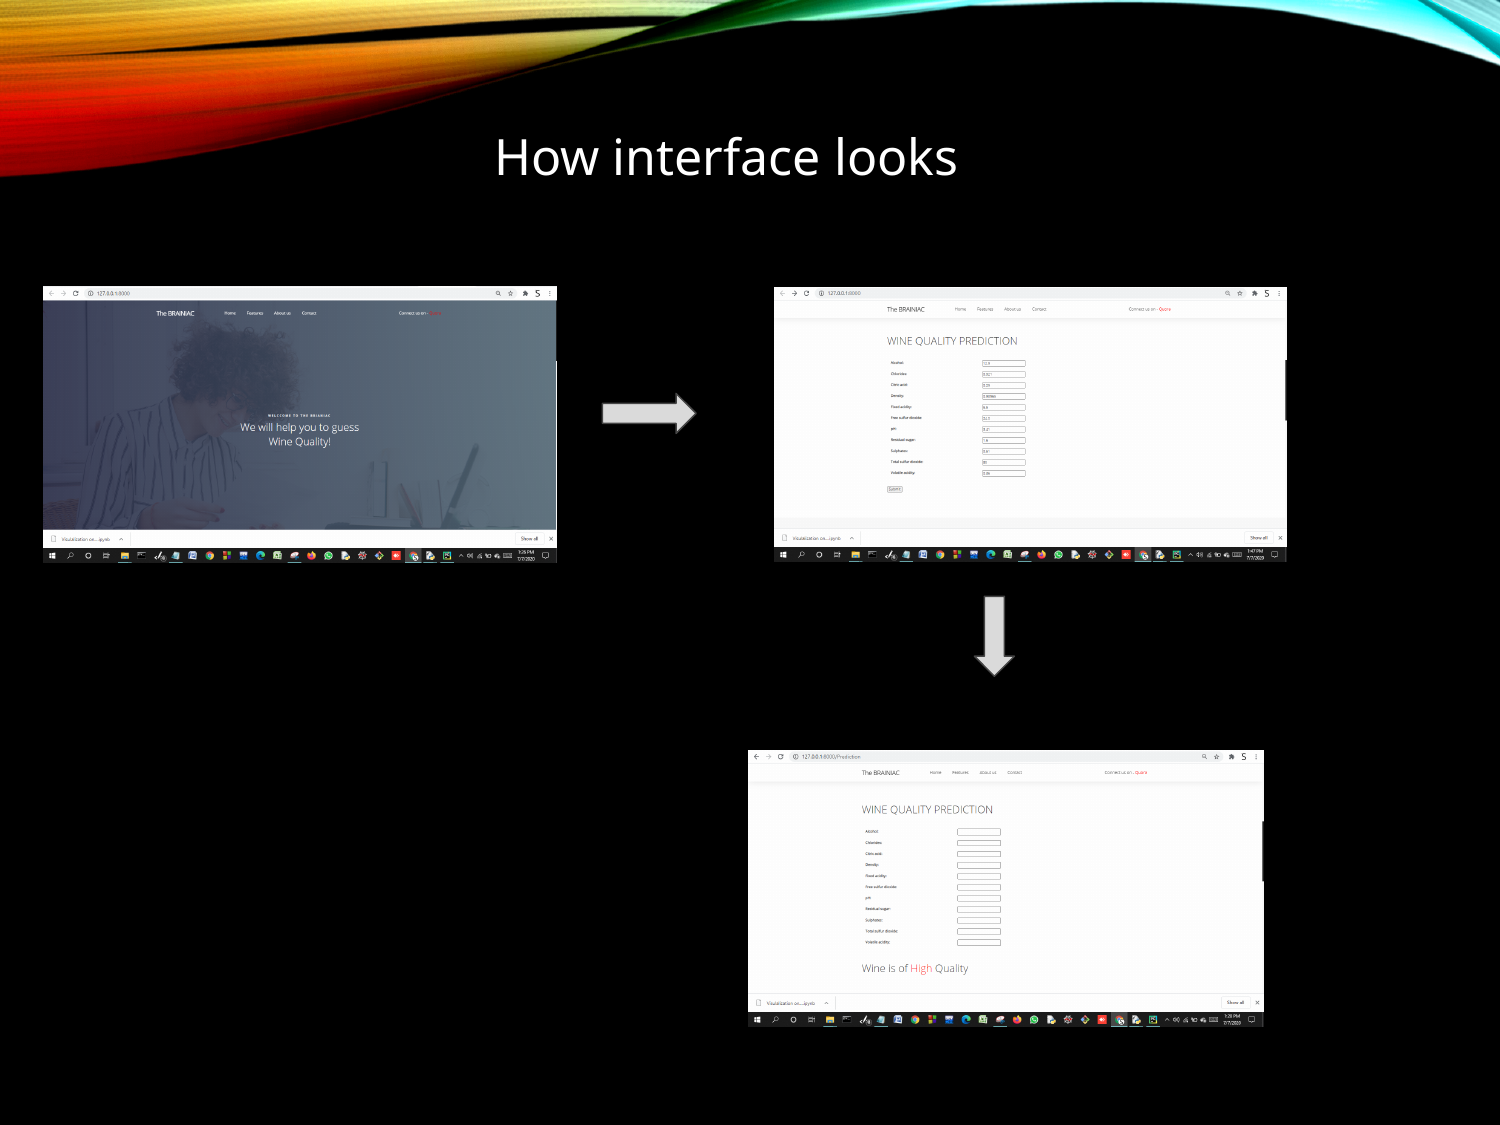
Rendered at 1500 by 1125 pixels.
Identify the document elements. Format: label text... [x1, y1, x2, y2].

picture [748, 750, 1264, 1027]
picture [0, 0, 1500, 178]
text_box How interface looks [479, 110, 1107, 216]
picture [43, 285, 557, 563]
picture [774, 286, 1287, 562]
text_box [974, 596, 1015, 677]
text_box [602, 393, 697, 434]
